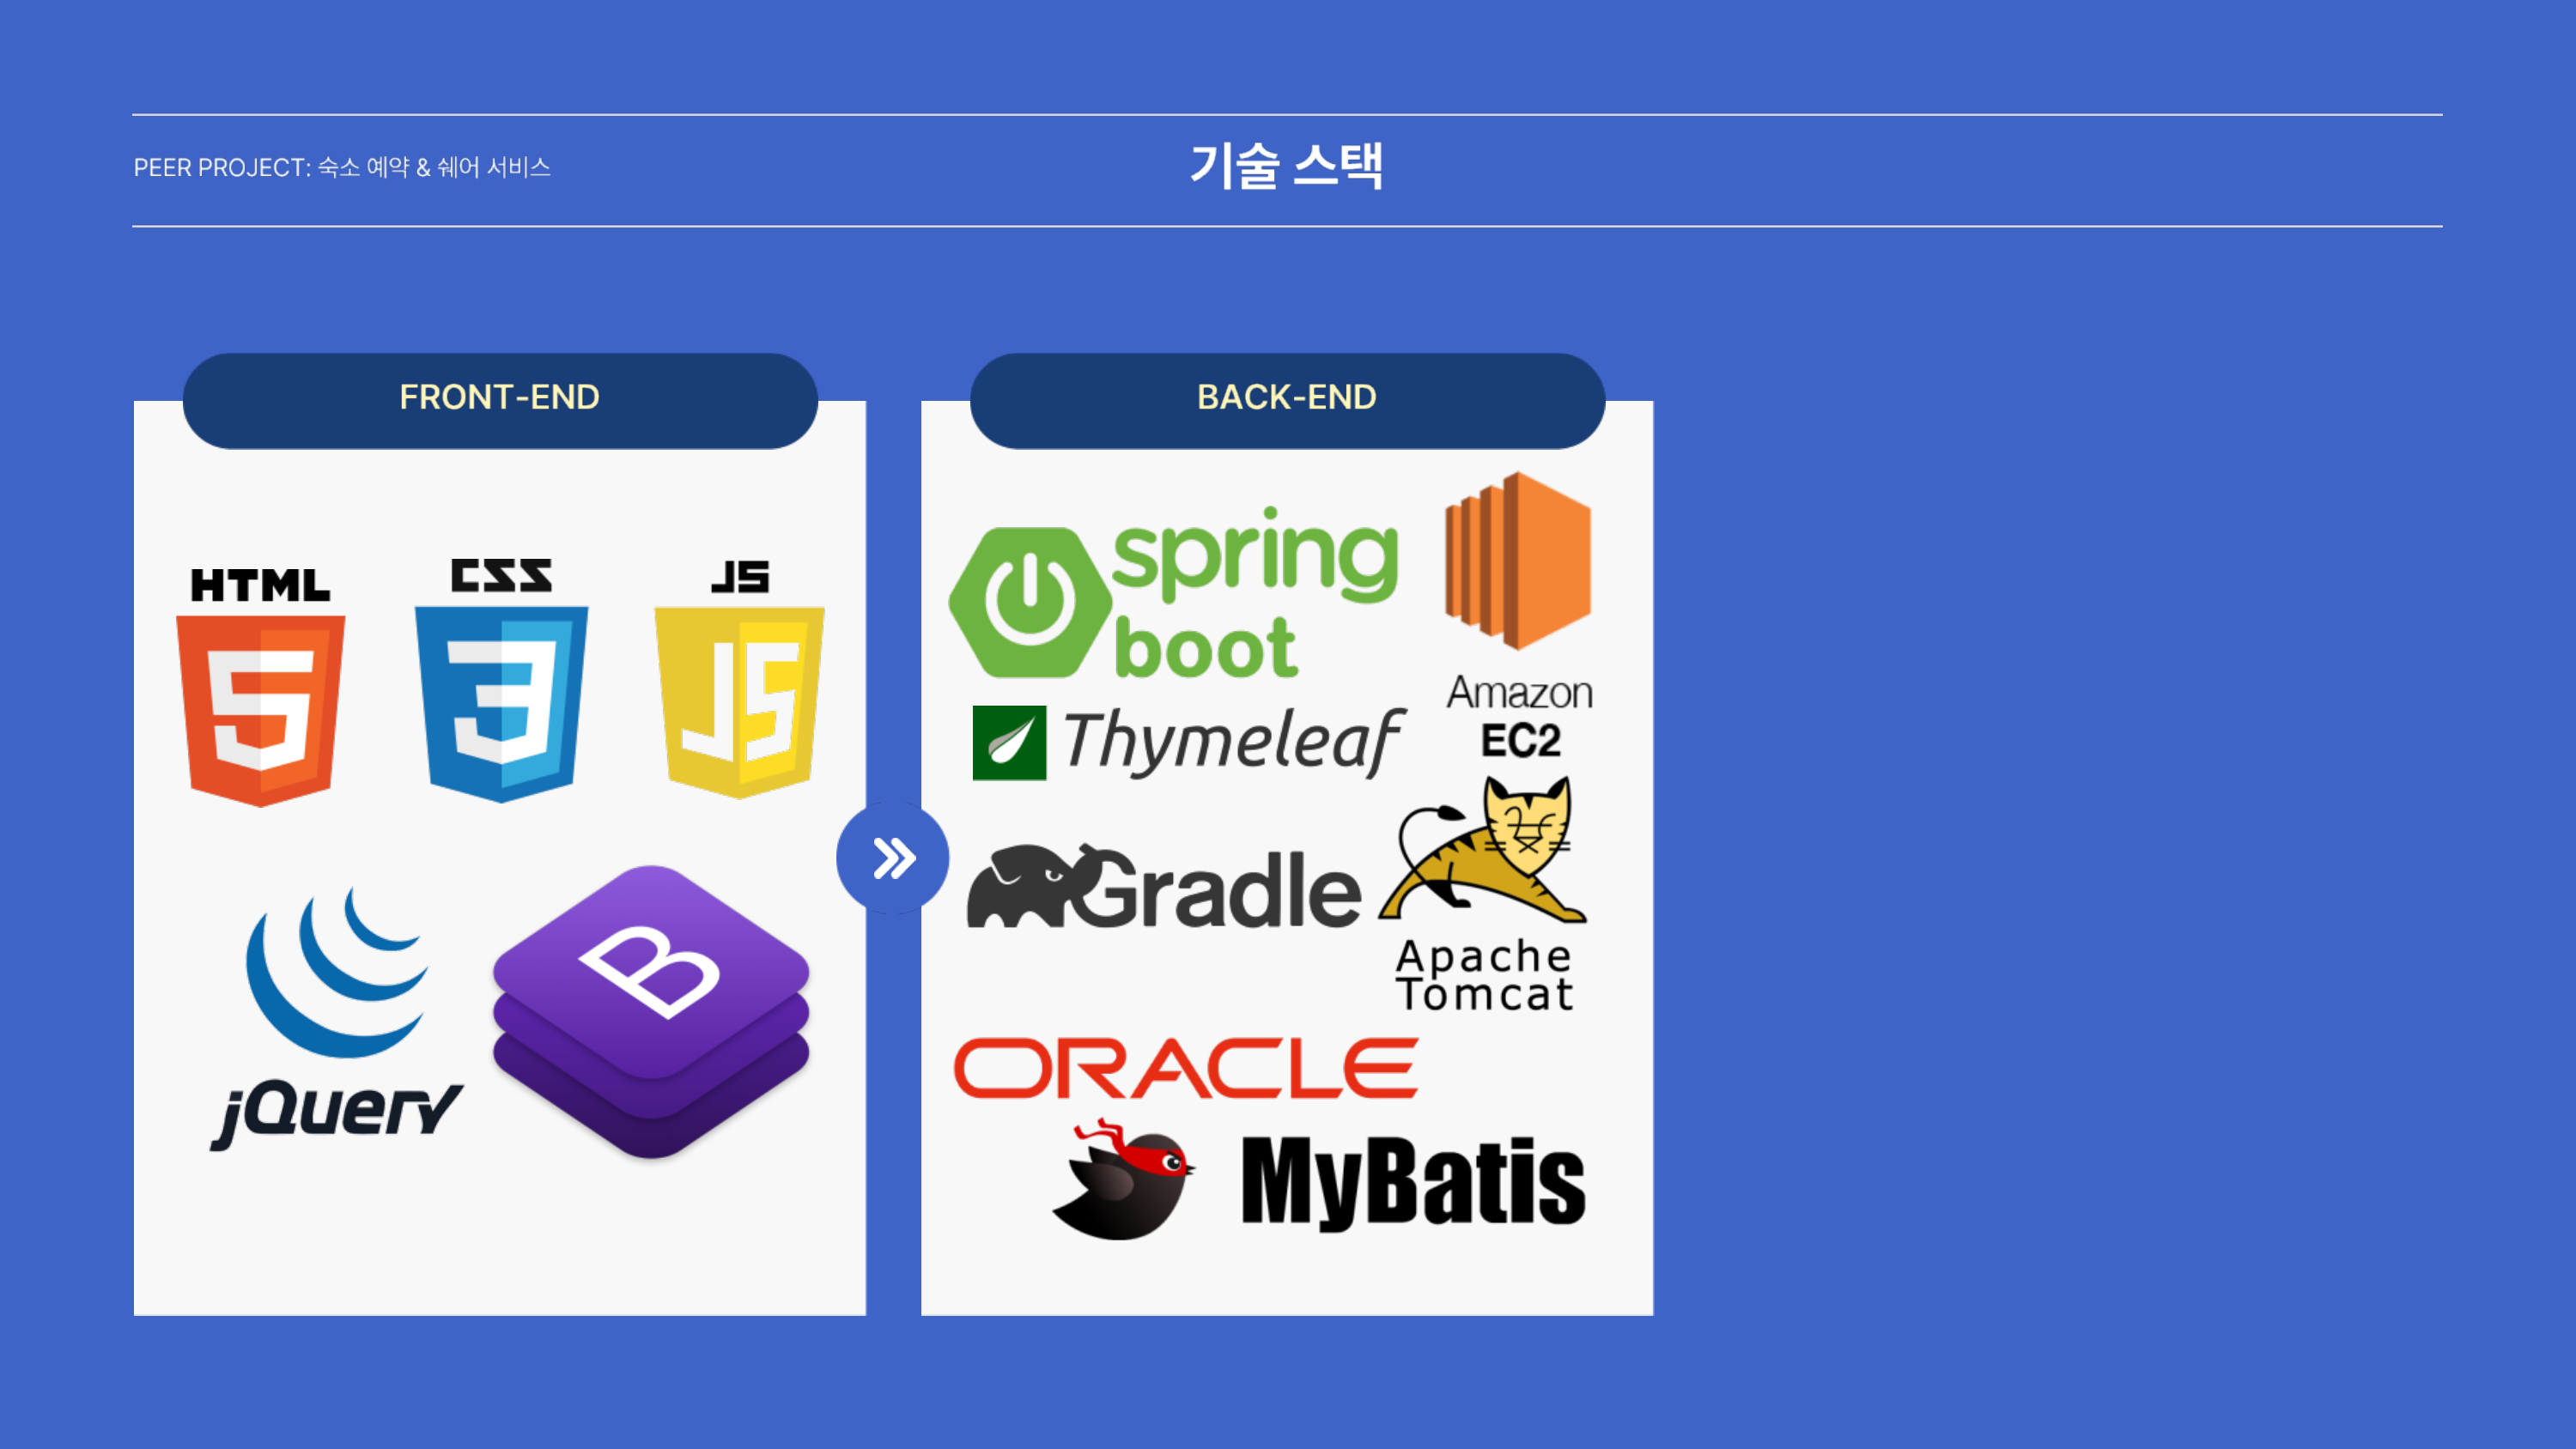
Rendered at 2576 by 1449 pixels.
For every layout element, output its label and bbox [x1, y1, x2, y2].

text_box [133, 352, 835, 1316]
text_box [132, 111, 2444, 232]
text_box [836, 352, 1789, 1327]
